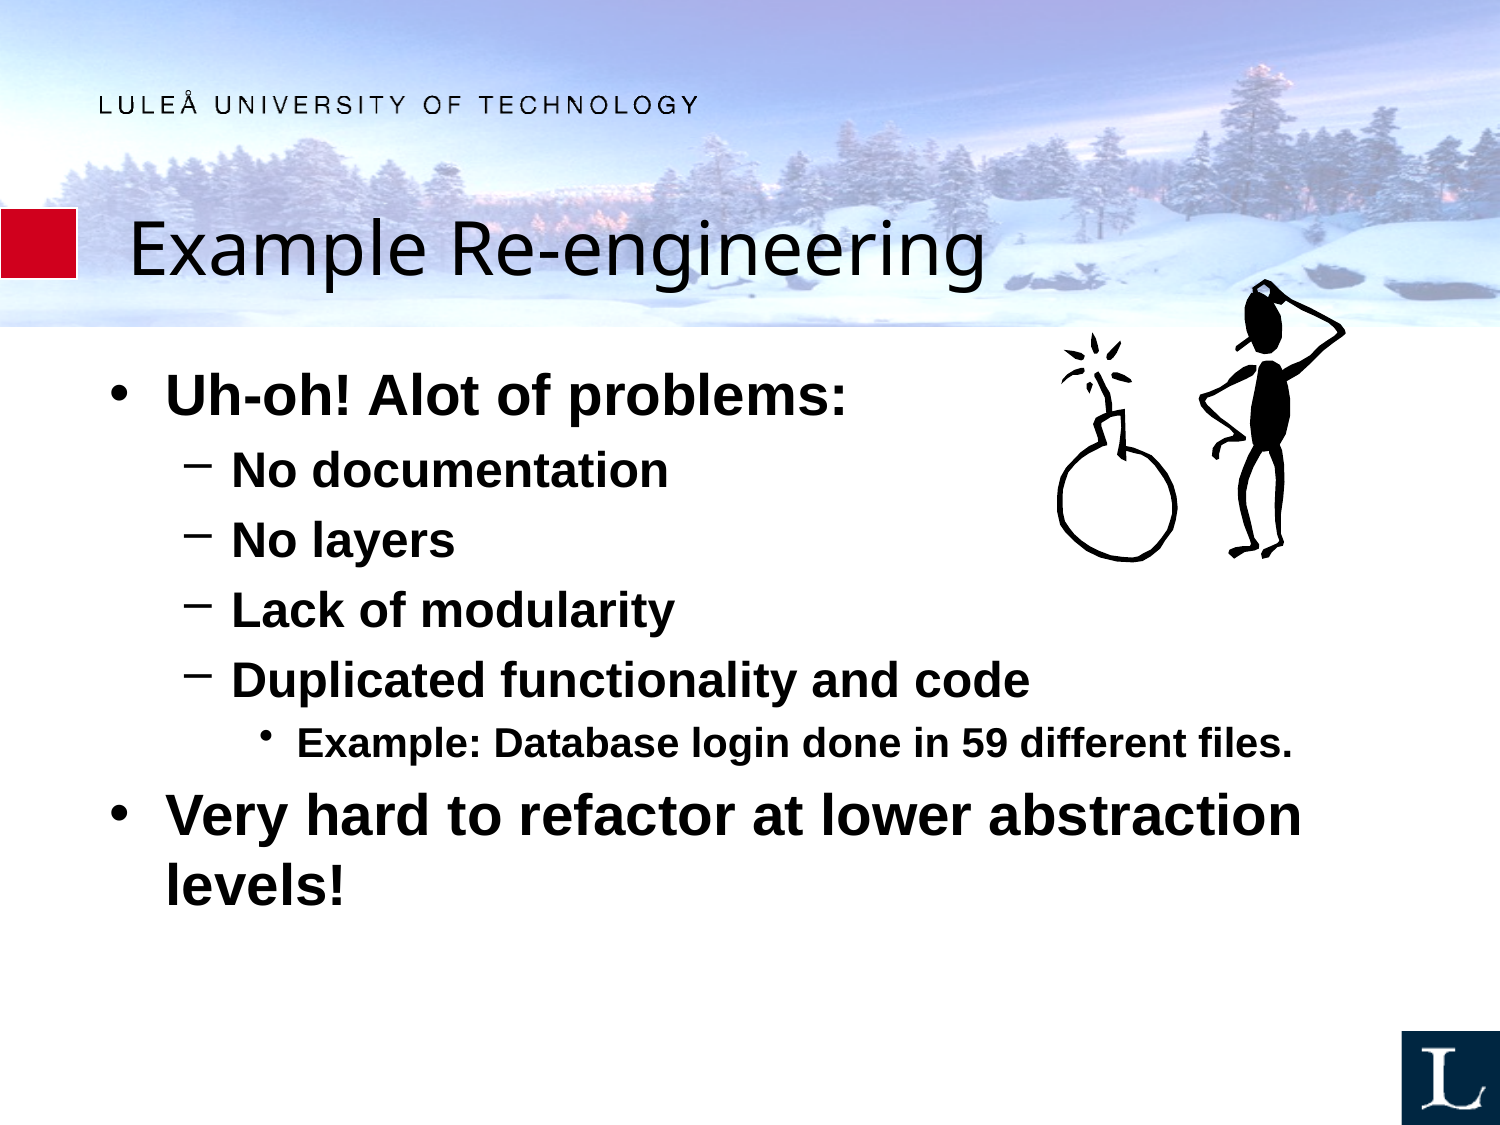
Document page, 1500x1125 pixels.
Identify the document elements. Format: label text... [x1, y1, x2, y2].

picture [1399, 1031, 1500, 1125]
picture [1056, 278, 1346, 563]
title Example Re-engineering [111, 160, 1412, 330]
picture [100, 90, 697, 114]
list Uh-oh! Alot of problems: No documentation No layers Lack of modularity Duplicated functionality and code Example: Database login done in 59 different files. Very hard to refactor at lower abstraction levels! [94, 350, 1412, 975]
